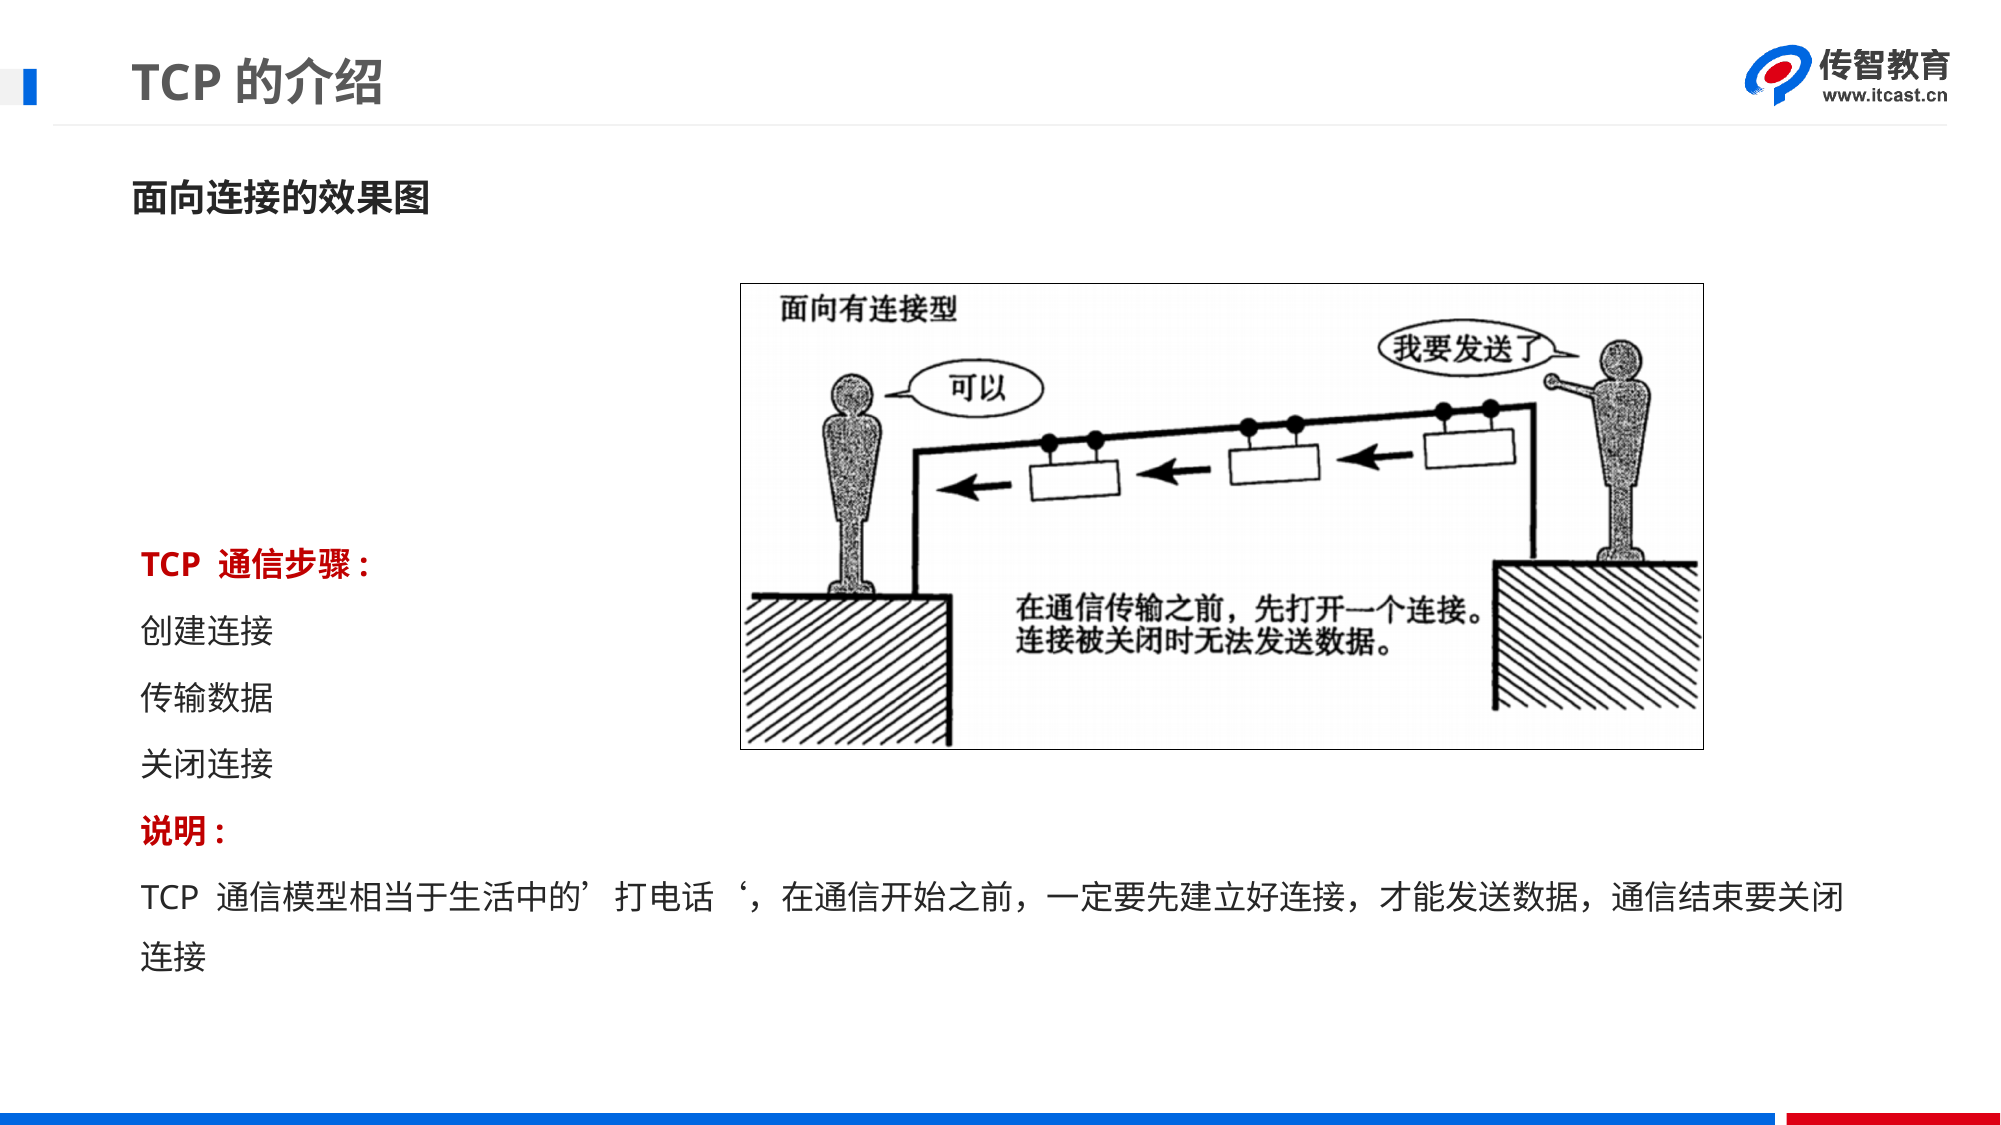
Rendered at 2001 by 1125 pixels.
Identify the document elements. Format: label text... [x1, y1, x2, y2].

list 面向连接的效果图 [116, 154, 1872, 239]
title TCP的介绍 [116, 38, 1556, 124]
picture [739, 283, 1704, 750]
picture [1712, 24, 1982, 126]
list TCP 通信步骤: 创建连接 传输数据 关闭连接 说明: TCP 通信模型相当于生活中的’打电话‘，在通信开始之前，一定要先建立好连接，才能发送数据，通信结束要关闭连接 [126, 270, 1882, 963]
